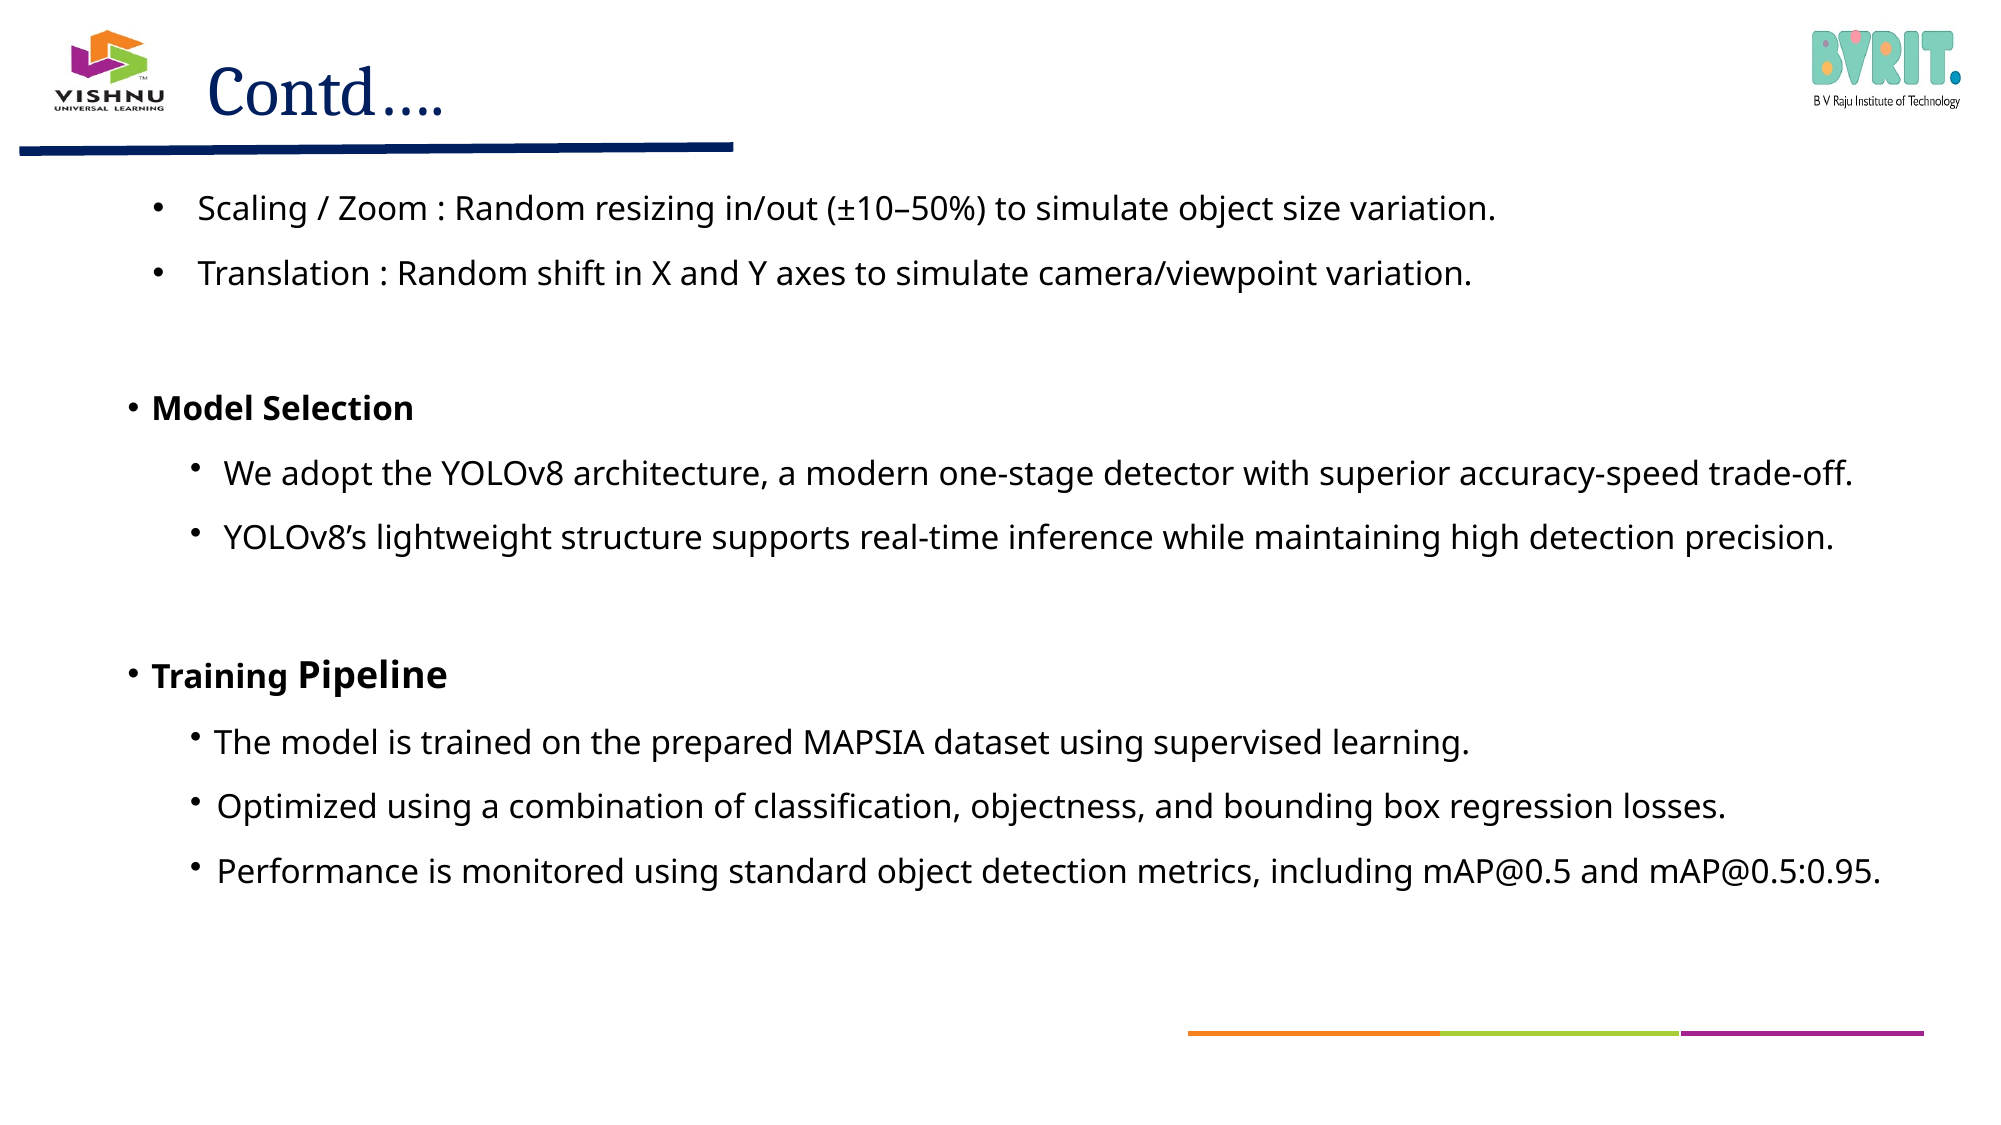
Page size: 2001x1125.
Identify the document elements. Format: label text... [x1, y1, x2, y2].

picture [1802, 22, 1961, 115]
list Scaling / Zoom : Random resizing in/out (±10–50%) to simulate object size variation. Translation : Random shift in X and Y axes to simulate camera/viewpoint variation. Model Selection We adopt the YOLOv8 architecture, a modern one-stage detector with superior accuracy-speed trade-off. YOLOv8’s lightweight structure supports real-time inference while maintaining high detection precision. Training Pipeline The model is trained on the prepared MAPSIA dataset using supervised learning. Optimized using a combination of classification, objectness, and bounding box regression losses. Performance is monitored using standard object detection metrics, including mAP@0.5 and mAP@0.5:0.95. [2, 186, 1929, 1051]
title Contd…. [99, 44, 1901, 138]
picture [54, 30, 164, 111]
